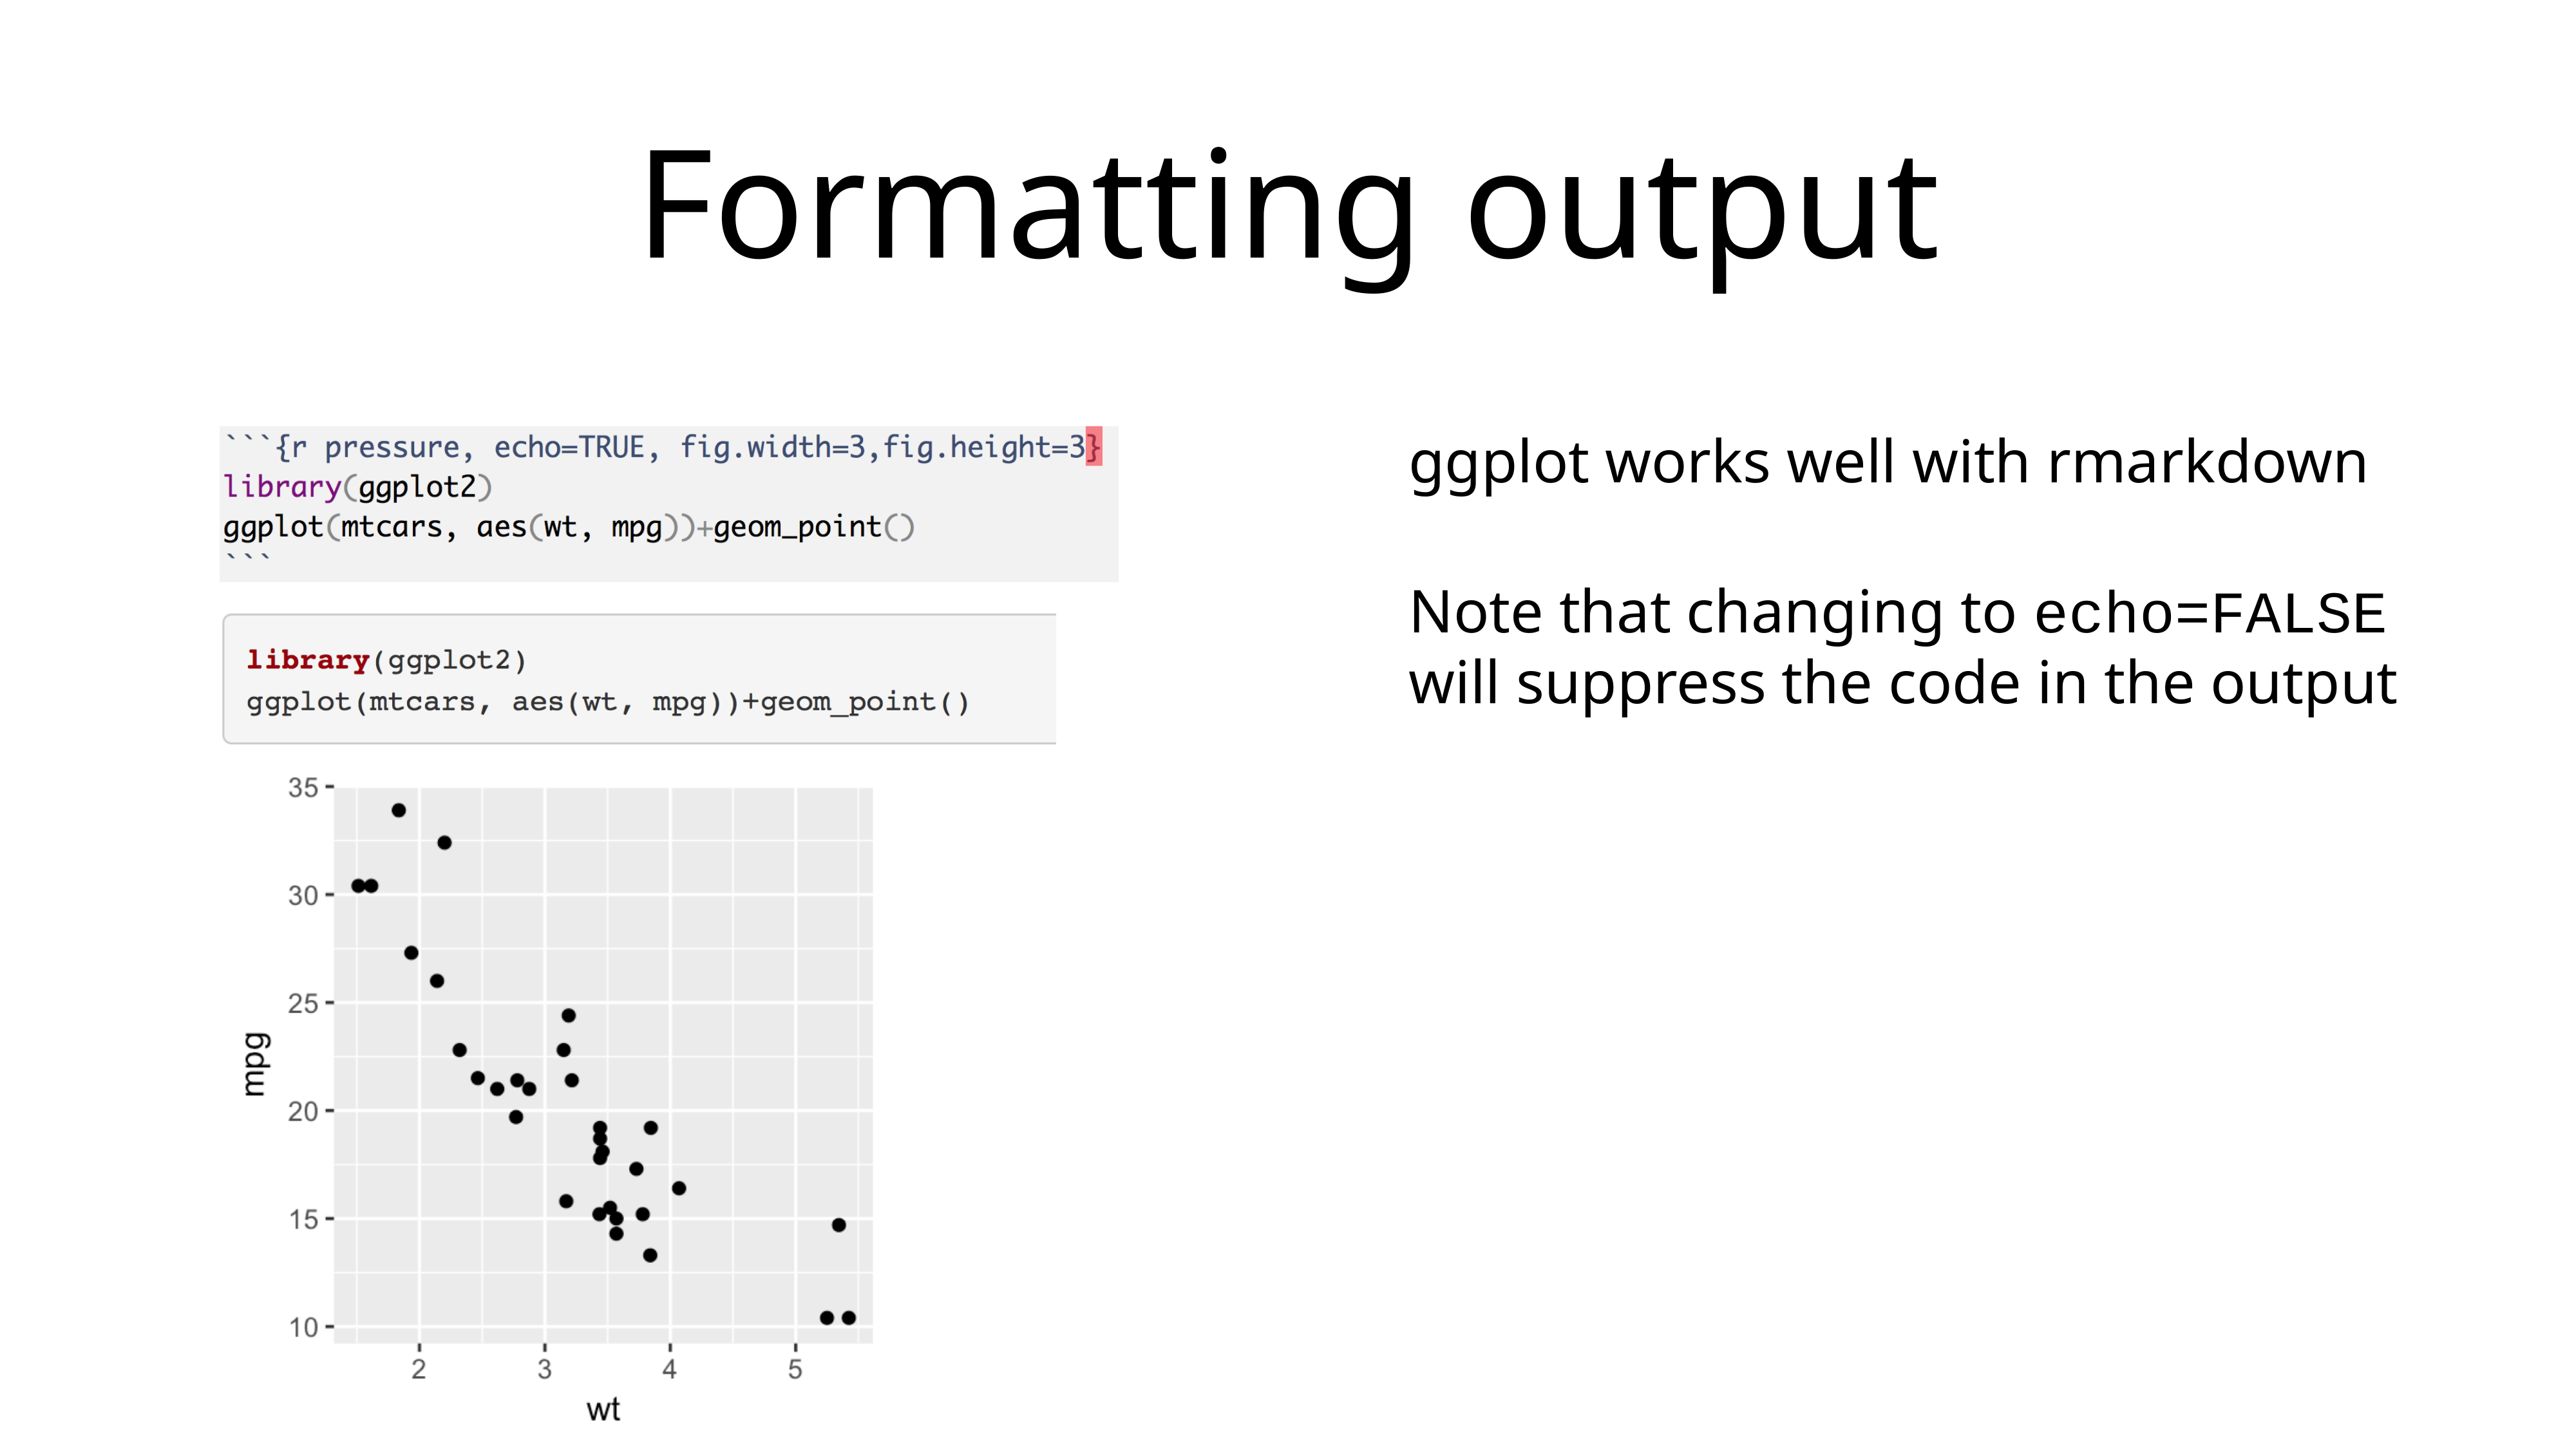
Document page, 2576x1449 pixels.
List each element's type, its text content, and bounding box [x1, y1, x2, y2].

picture [219, 413, 1119, 582]
text_box ggplot works well with rmarkdown Note that changing to echo=FALSE will suppress the code in the output [1401, 416, 2407, 723]
title Formatting output [463, 37, 2113, 359]
picture [216, 603, 1056, 1440]
